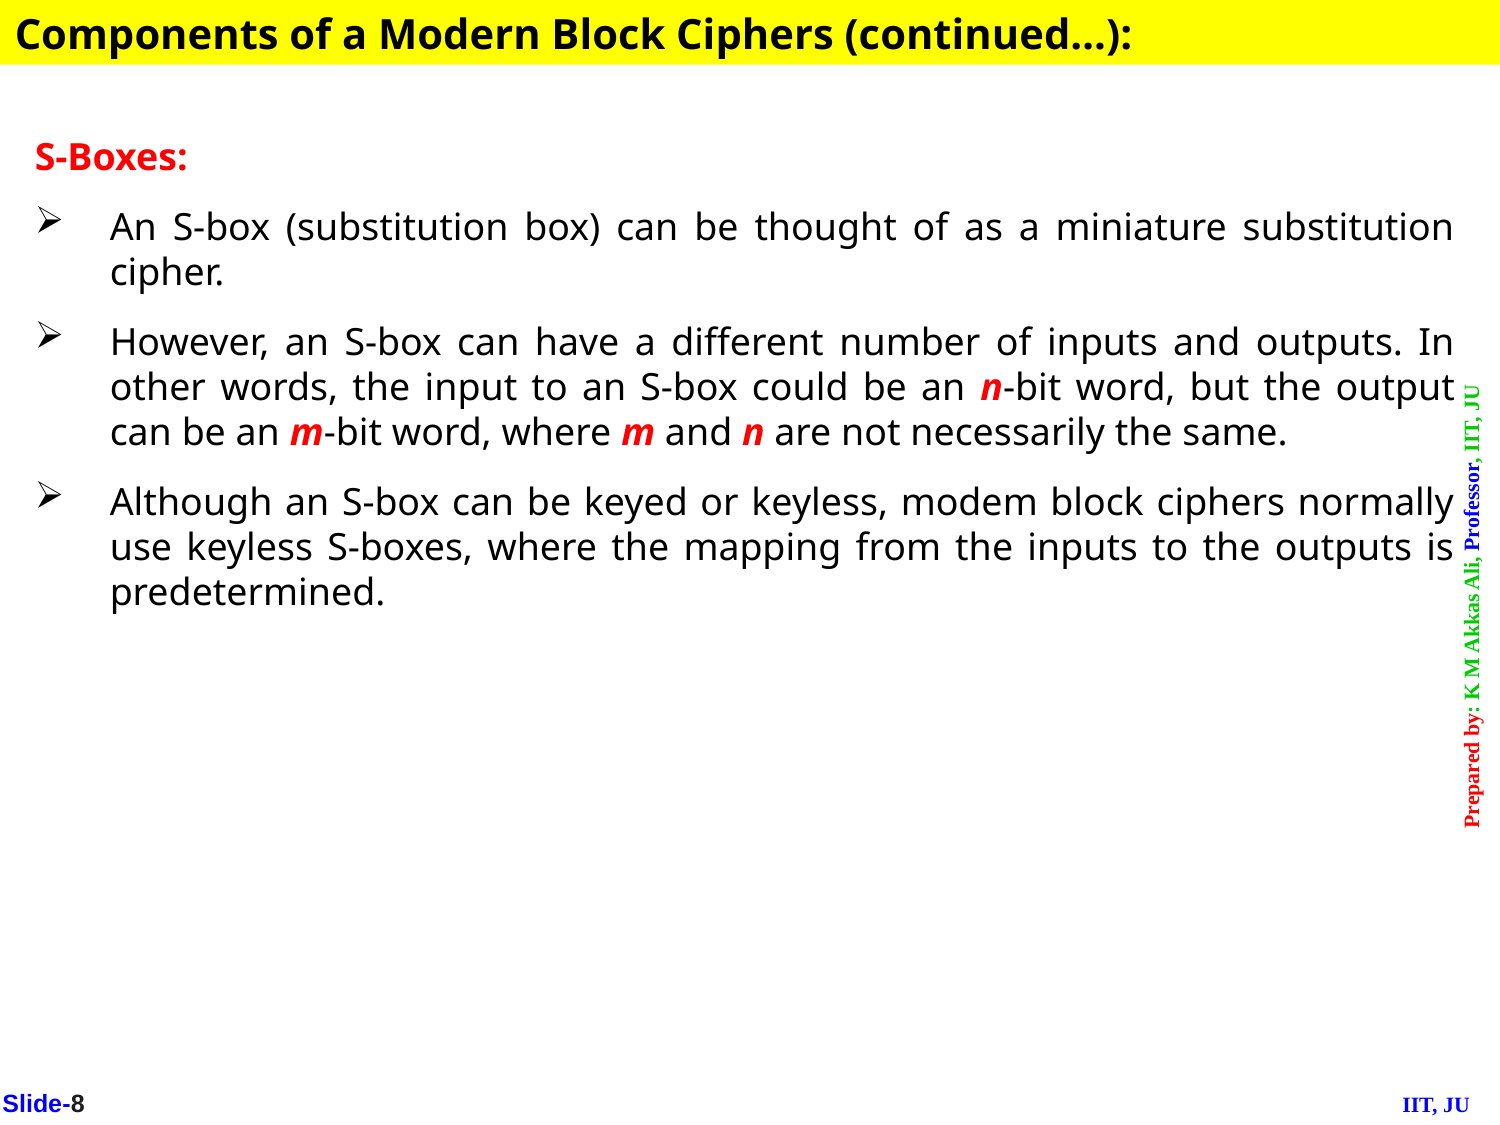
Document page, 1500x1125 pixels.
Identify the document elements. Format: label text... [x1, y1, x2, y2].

text_box S-Boxes: An S-box (substitution box) can be thought of as a miniature substitution cipher. However, an S-box can have a different number of inputs and outputs. In other words, the input to an S-box could be an n-bit word, but the output can be an m-bit word, where m and n are not necessarily the same. Although an S-box can be keyed or keyless, modem block ciphers normally use keyless S-boxes, where the mapping from the inputs to the outputs is predetermined. [20, 125, 1471, 620]
slide_number Slide-8 [0, 1049, 301, 1125]
text_box Components of a Modern Block Ciphers (continued…): [0, 0, 1500, 65]
